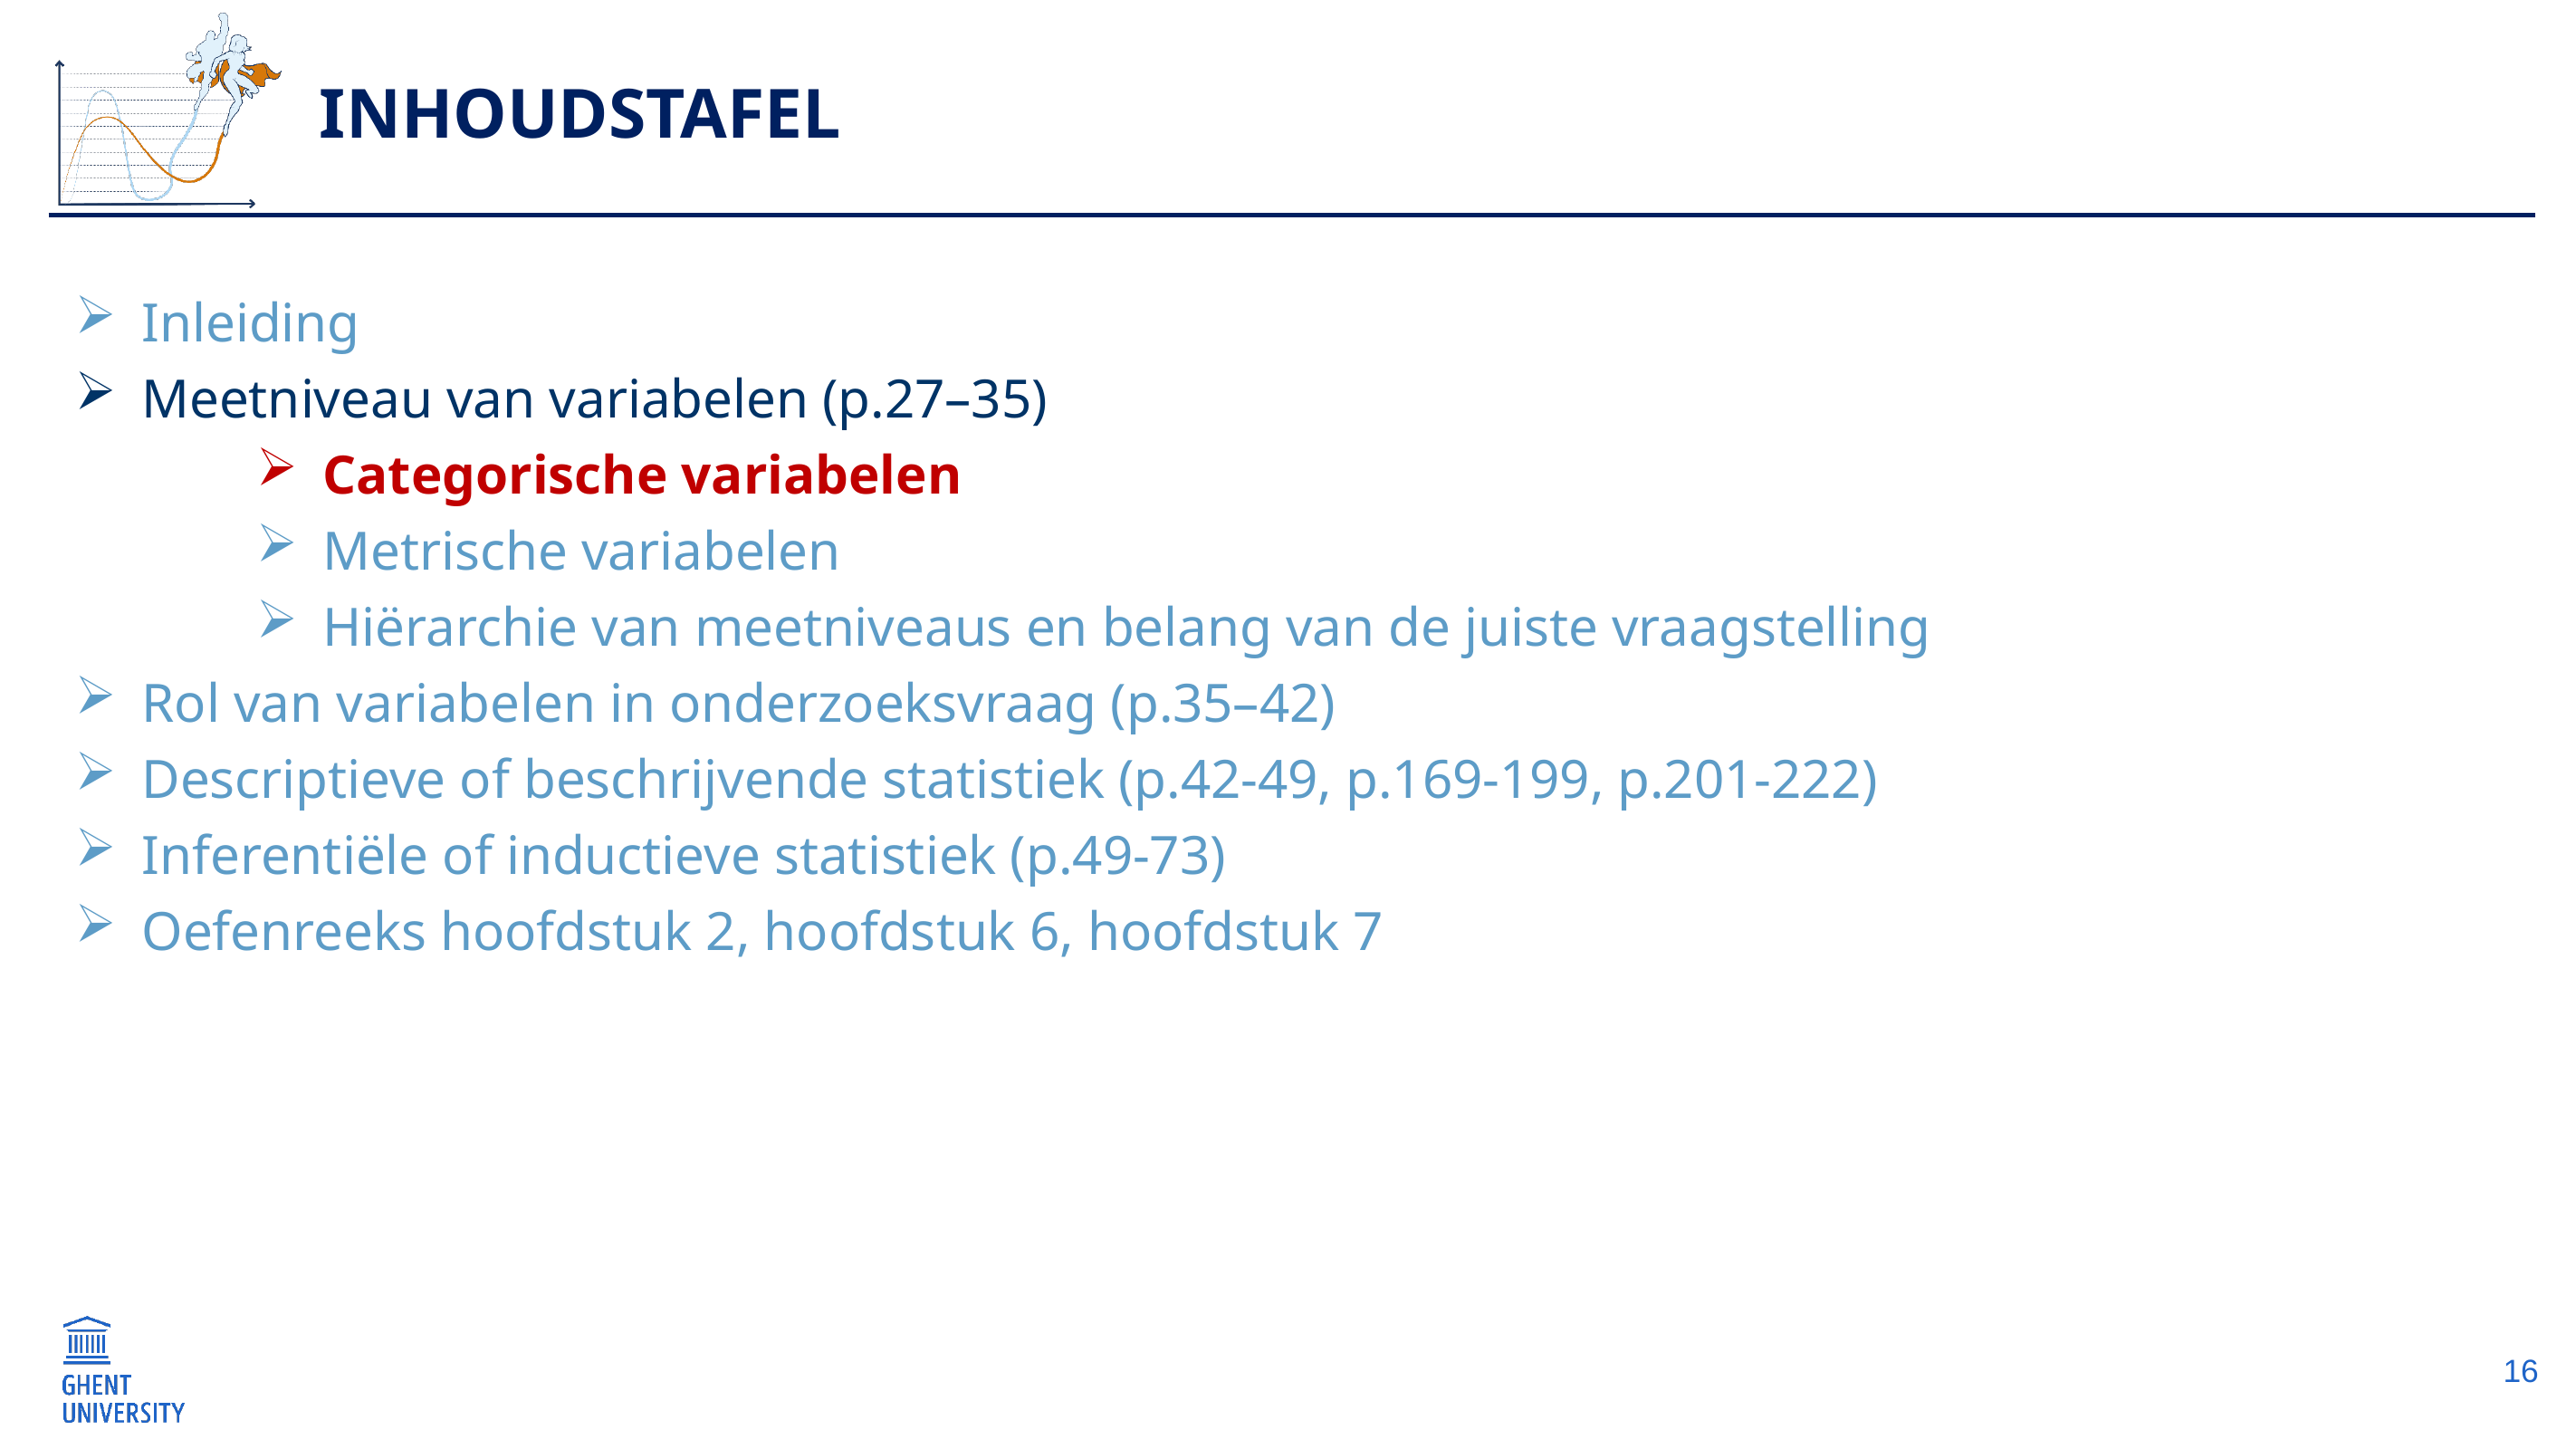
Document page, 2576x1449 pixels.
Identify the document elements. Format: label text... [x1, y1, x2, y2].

slide_number 16 [2415, 1330, 2553, 1408]
list Inleiding Meetniveau van variabelen (p.27–35) Categorische variabelen Metrische variabelen Hiërarchie van meetniveaus en belang van de juiste vraagstelling Rol van variabelen in onderzoeksvraag (p.35–42) Descriptieve of beschrijvende statistiek (p.42-49, p.169-199, p.201-222) Inferentiële of inductieve statistiek (p.49-73) Oefenreeks hoofdstuk 2, hoofdstuk 6, hoofdstuk 7 [48, 269, 2553, 1290]
title Inhoudstafel [305, 18, 2527, 159]
picture [62, 1290, 411, 1449]
picture [5, 0, 306, 318]
